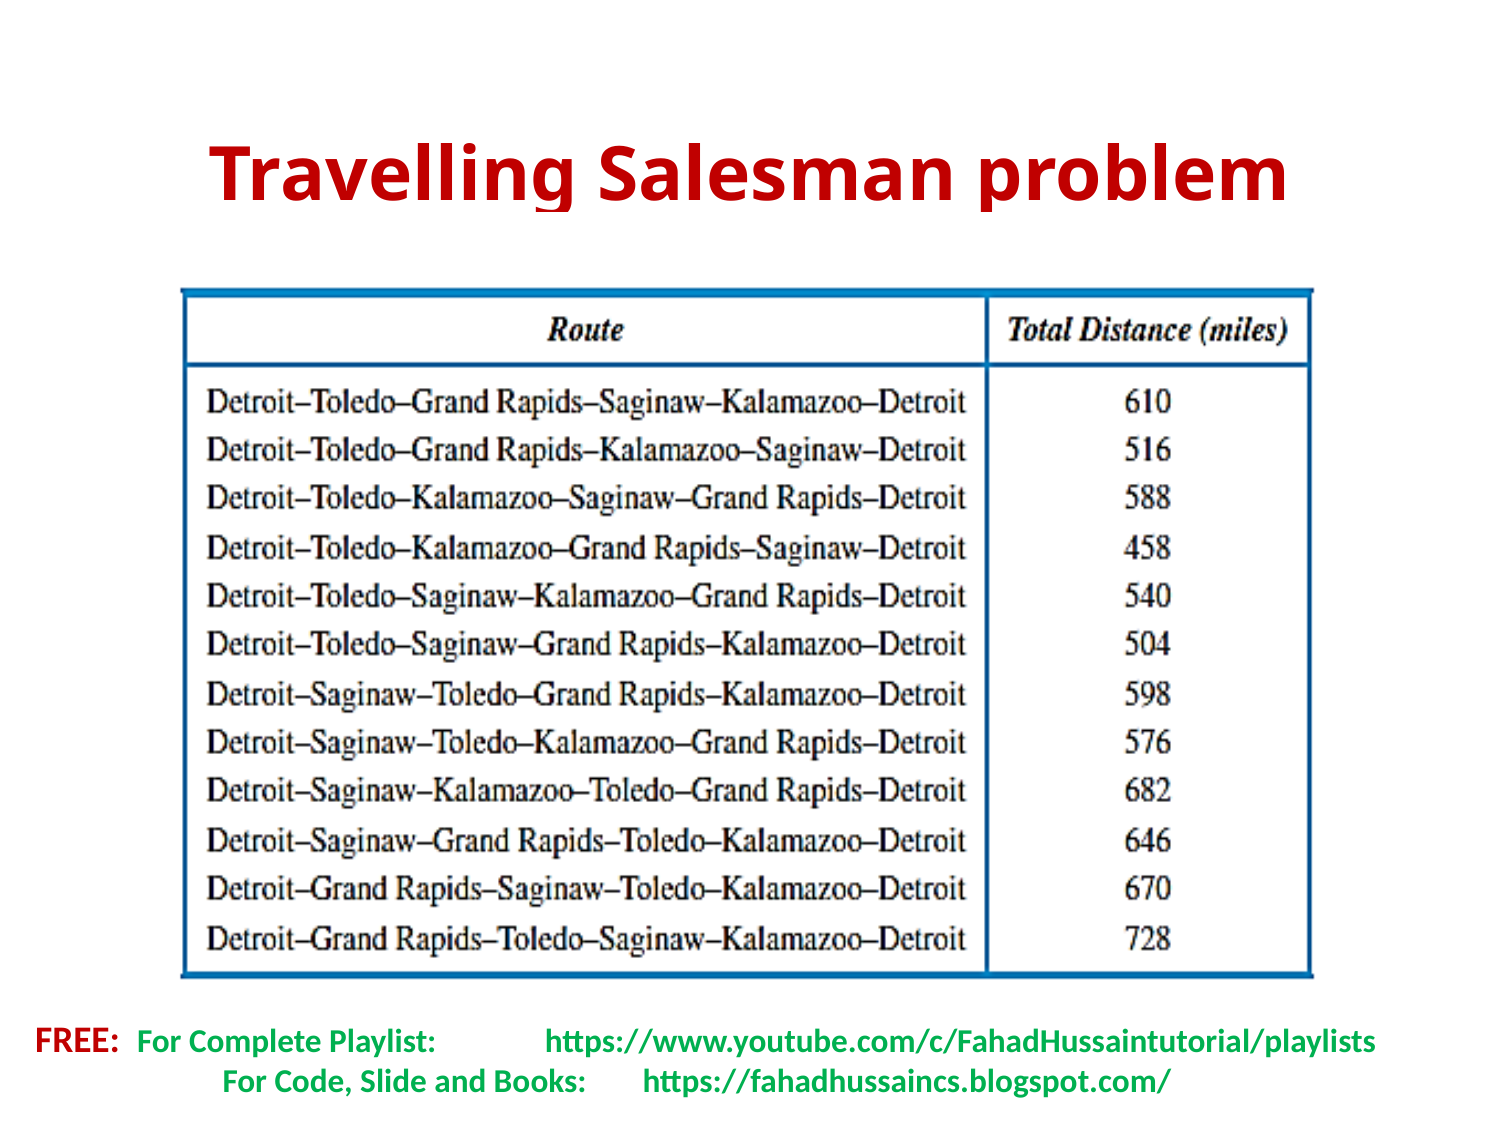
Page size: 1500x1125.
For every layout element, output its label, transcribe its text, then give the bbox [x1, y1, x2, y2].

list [106, 212, 1394, 1025]
title Travelling Salesman problem [75, 115, 1425, 238]
text_box FREE: For Complete Playlist: https://www.youtube.com/c/FahadHussaintutorial/playlists For Code, Slide and Books: https://fahadhussaincs.blogspot.com/ [20, 1007, 1480, 1107]
